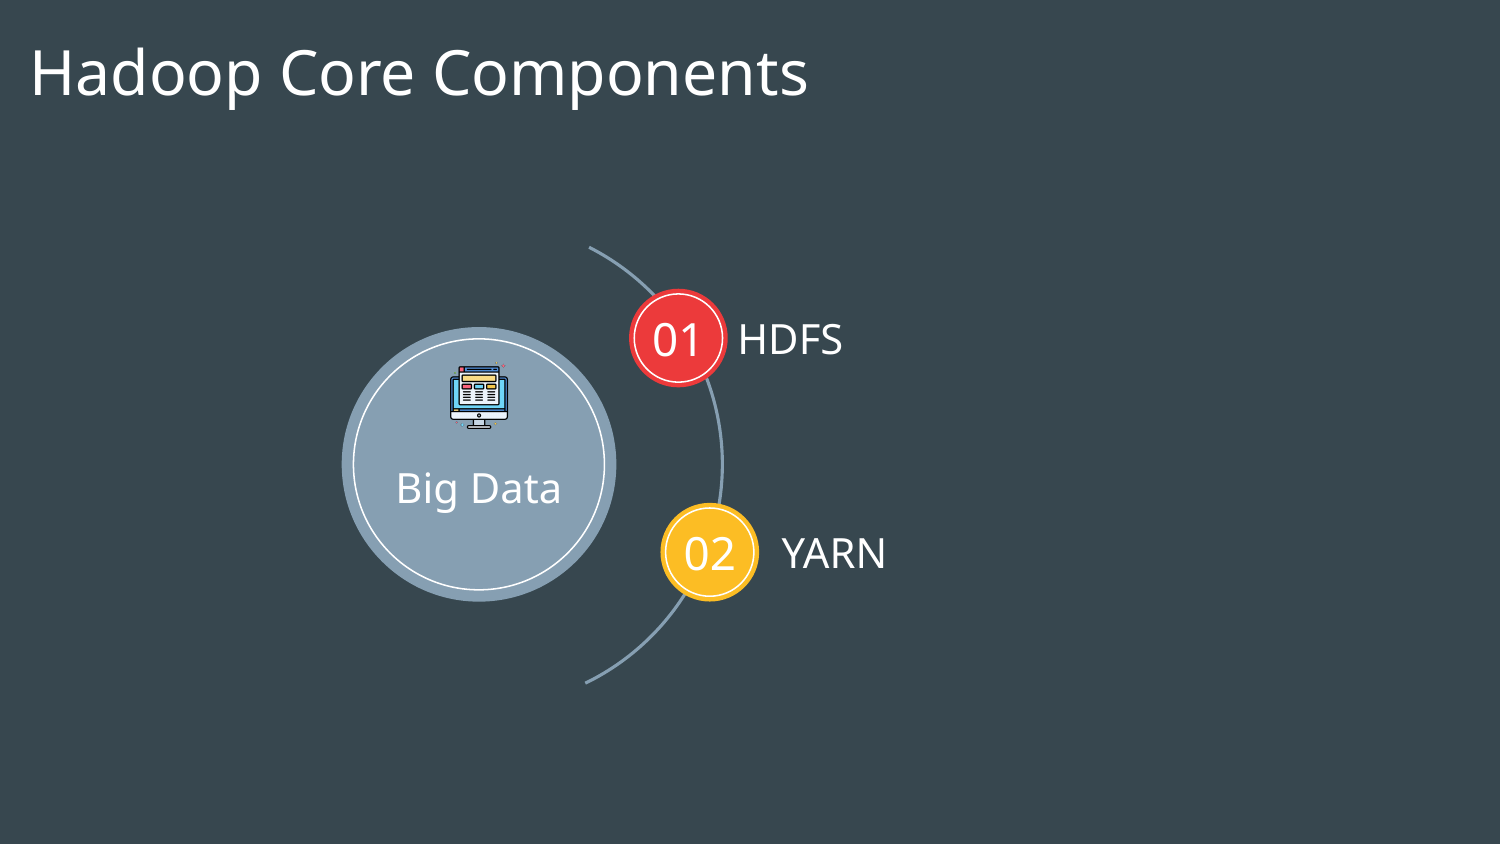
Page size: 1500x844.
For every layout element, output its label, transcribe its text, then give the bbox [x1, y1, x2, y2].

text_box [660, 502, 1500, 605]
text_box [235, 220, 723, 708]
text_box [628, 236, 1150, 388]
title Hadoop Core Components [14, 32, 1303, 185]
picture [445, 362, 513, 430]
